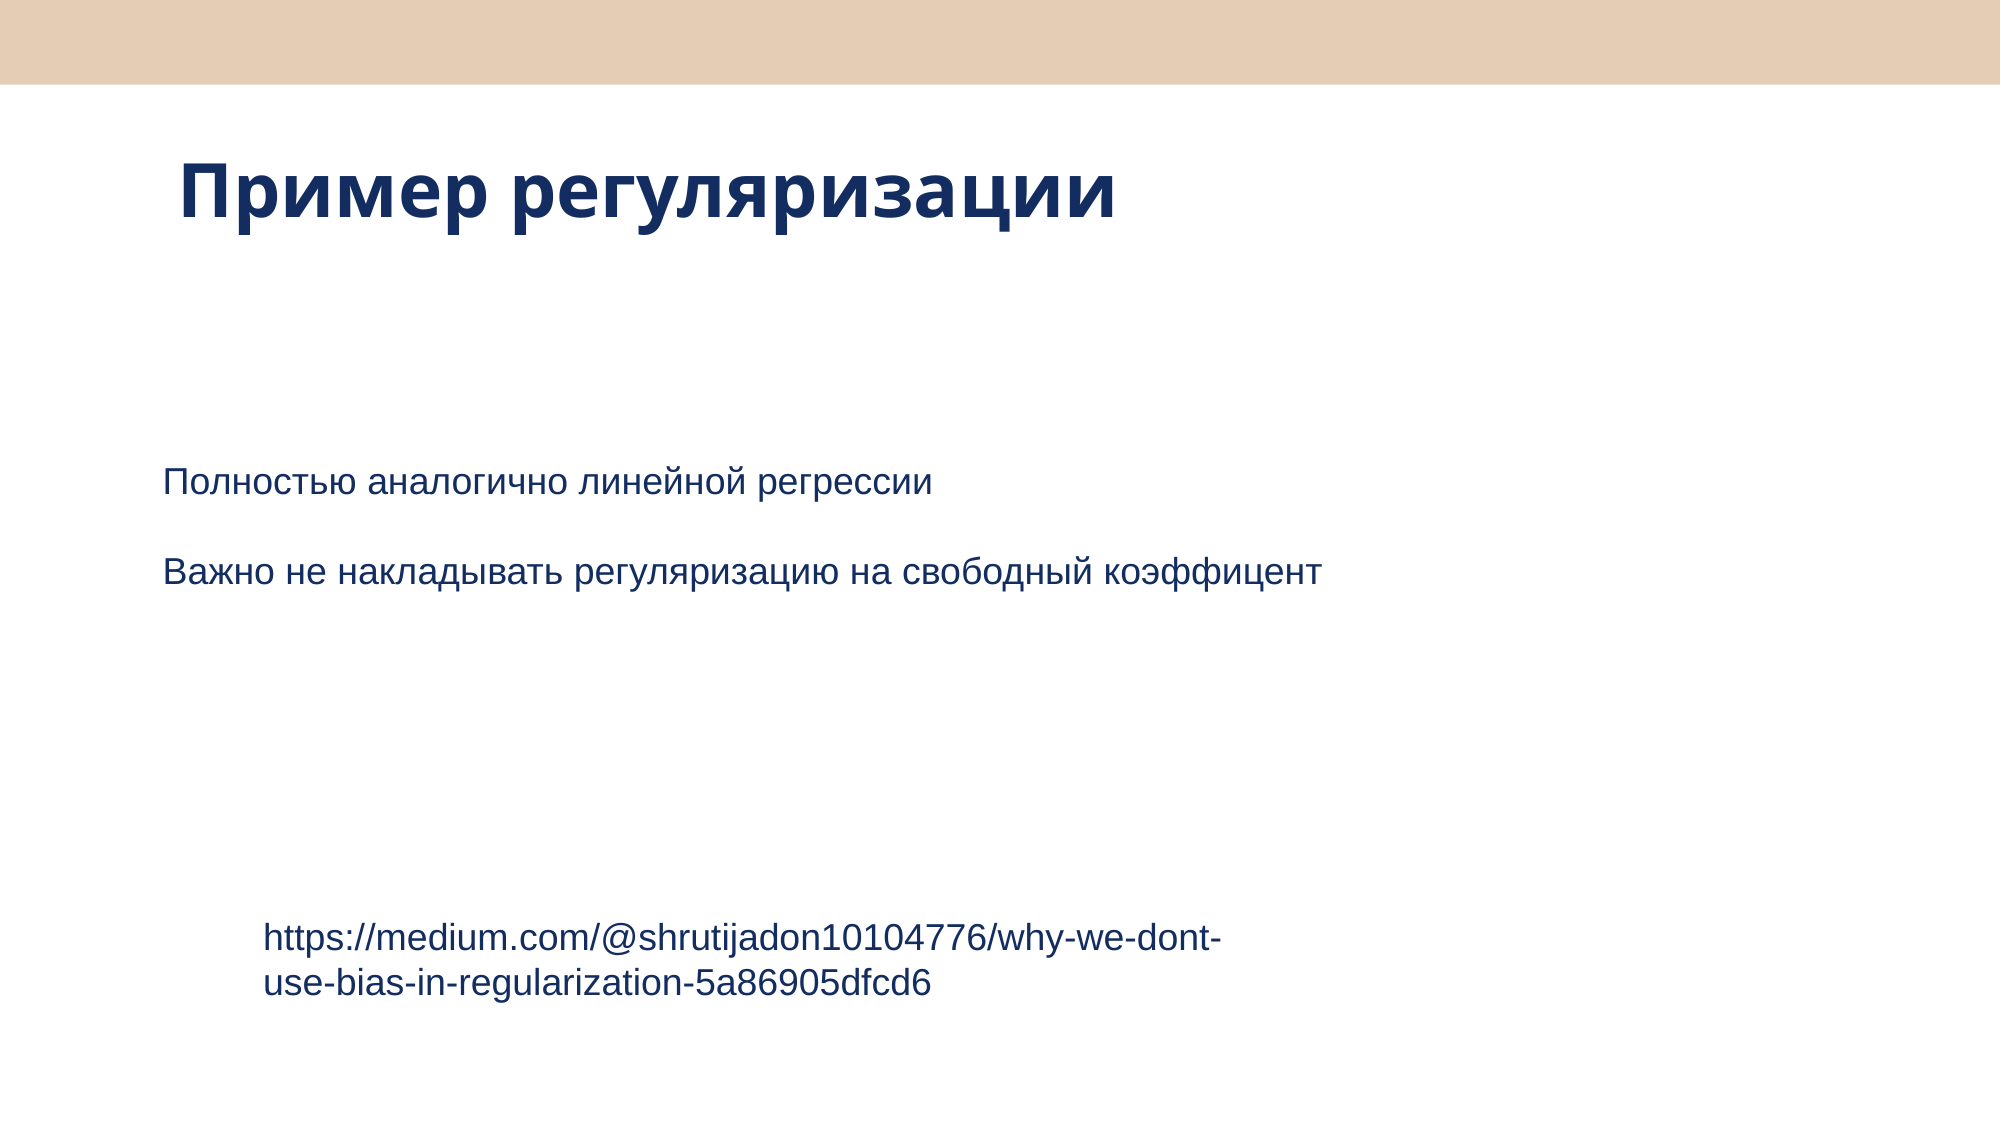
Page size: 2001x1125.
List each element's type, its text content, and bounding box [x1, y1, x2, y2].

text_box https://medium.com/@shrutijadon10104776/why-we-dont-use-bias-in-regularization-5a86905dfcd6 [248, 905, 1249, 1010]
text_box Пример регуляризации [162, 84, 1888, 303]
